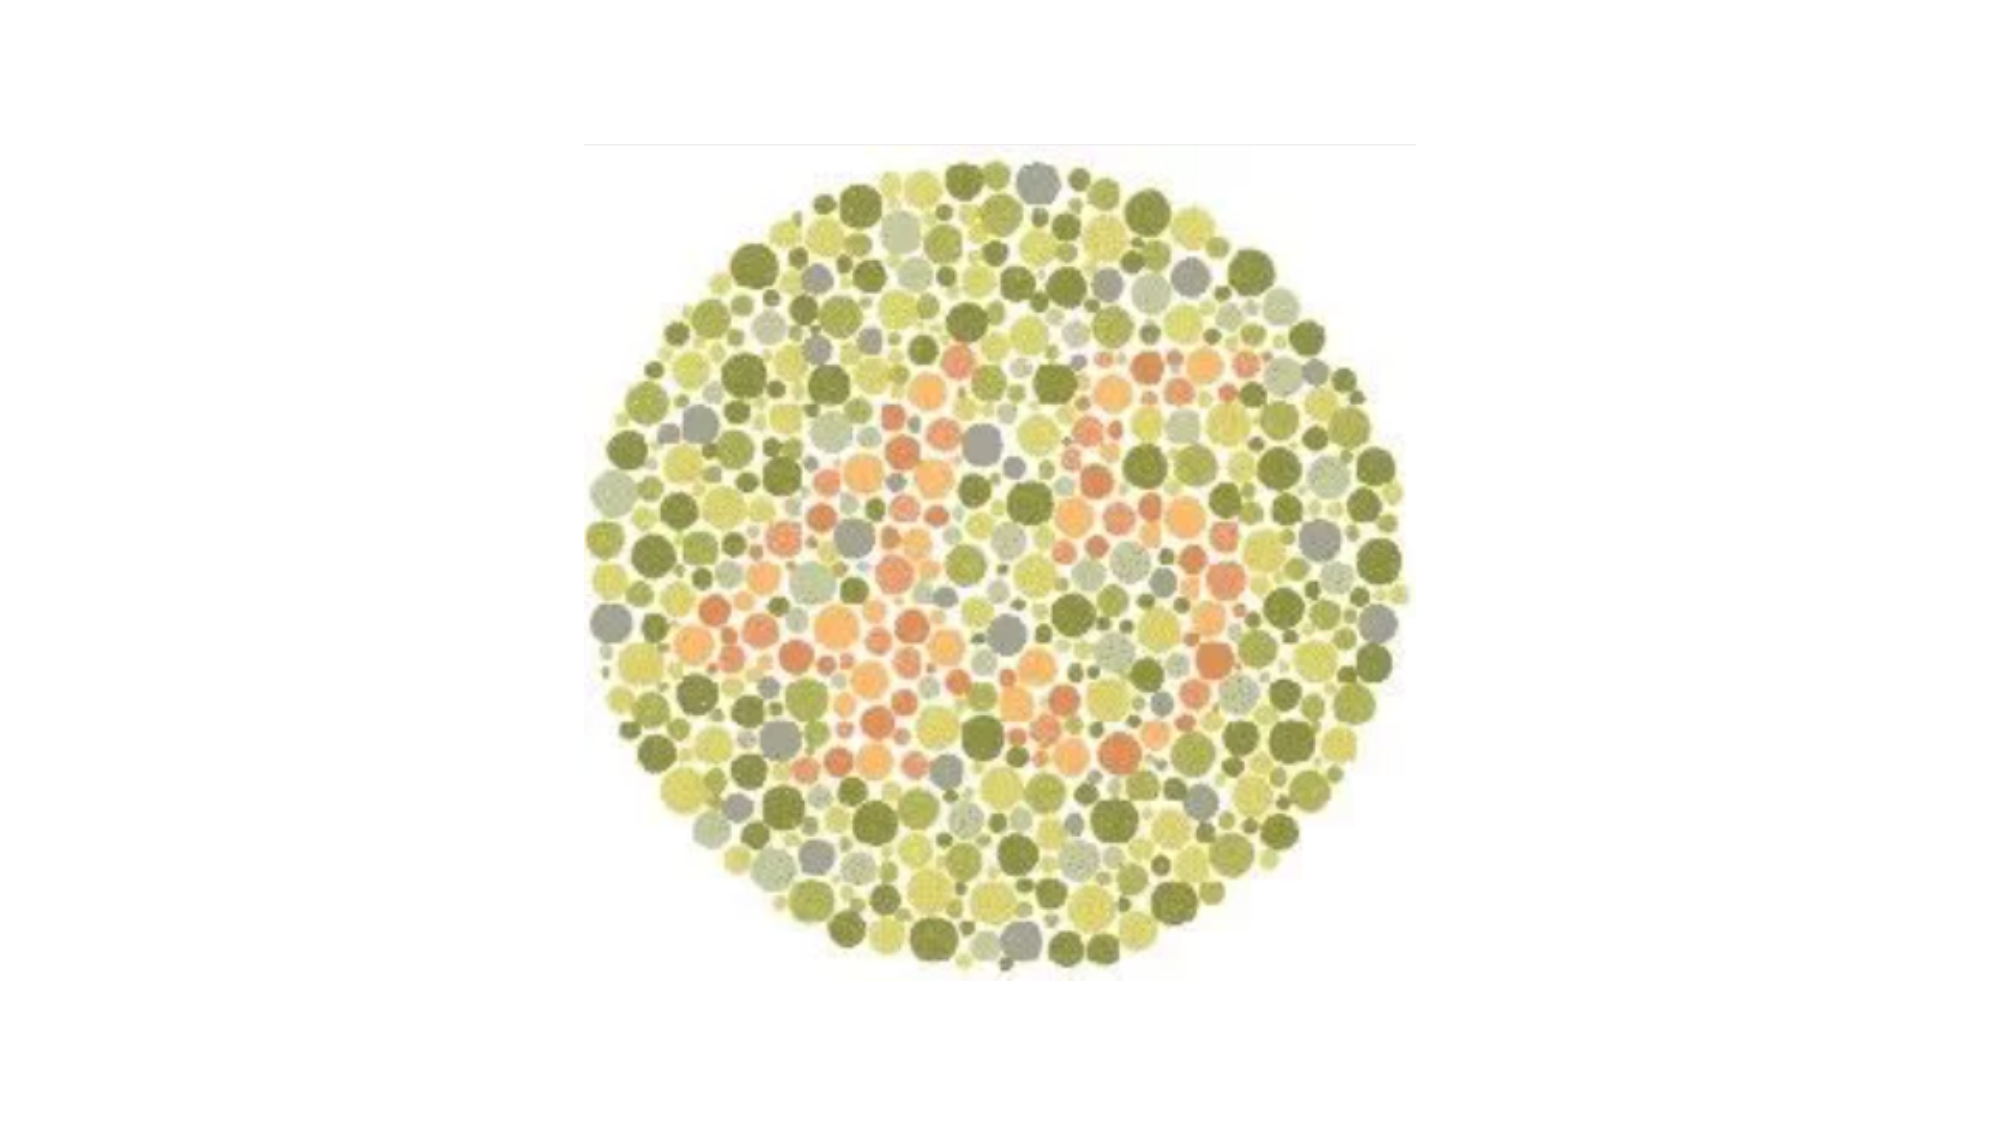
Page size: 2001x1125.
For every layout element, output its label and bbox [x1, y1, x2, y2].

picture [584, 144, 1416, 981]
